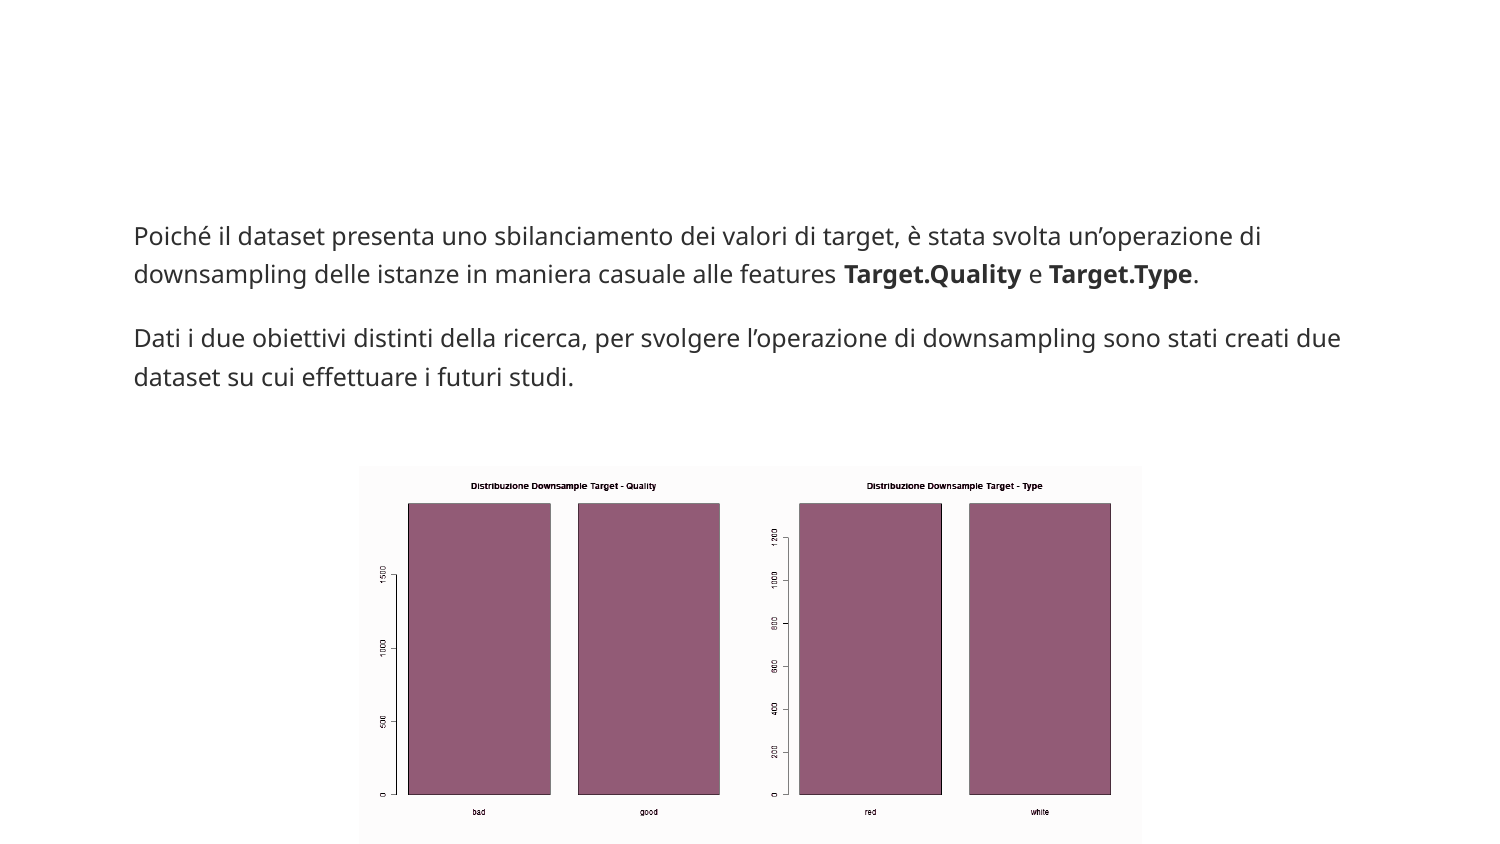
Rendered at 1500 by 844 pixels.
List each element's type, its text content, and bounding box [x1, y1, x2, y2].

list Poiché il dataset presenta uno sbilanciamento dei valori di target, è stata svolta un’operazione di downsampling delle istanze in maniera casuale alle features Target.Quality e Target.Type. Dati i due obiettivi distinti della ricerca, per svolgere l’operazione di downsampling sono stati creati due dataset su cui effettuare i futuri studi. [118, 49, 1384, 554]
picture [359, 466, 1143, 844]
